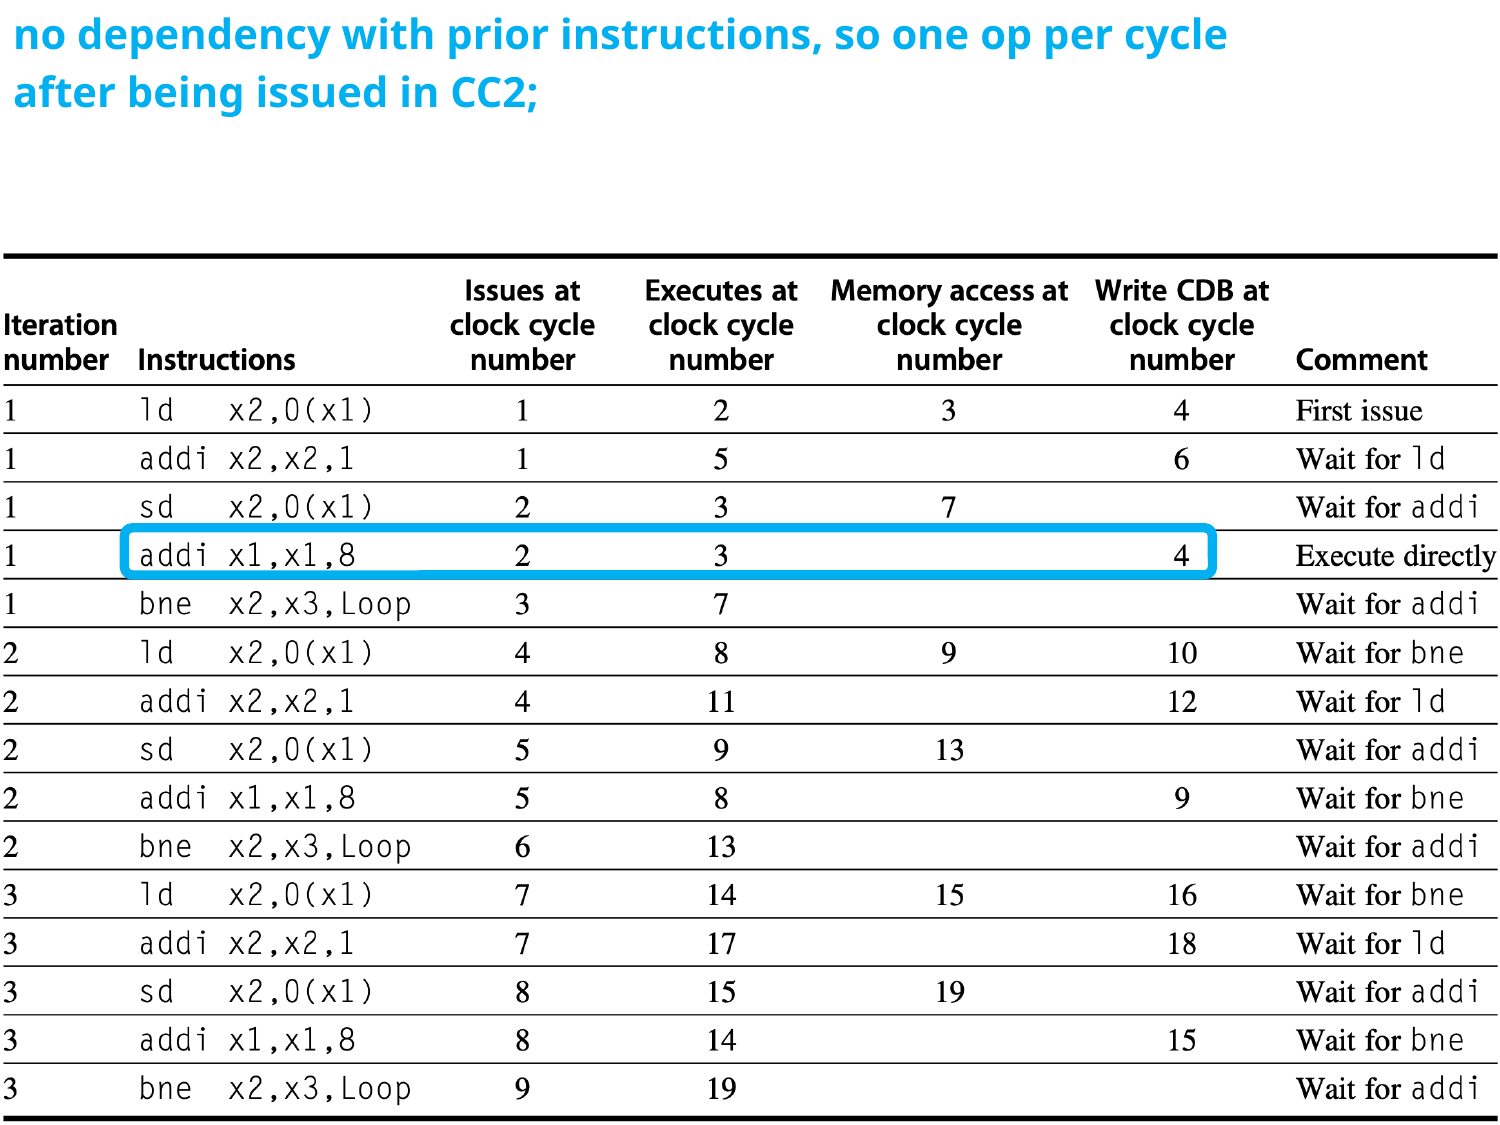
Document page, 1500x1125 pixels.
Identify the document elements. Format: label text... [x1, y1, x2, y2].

text_box no dependency with prior instructions, so one op per cycle after being issued in CC2; [0, 0, 1500, 250]
picture [0, 250, 1500, 1125]
